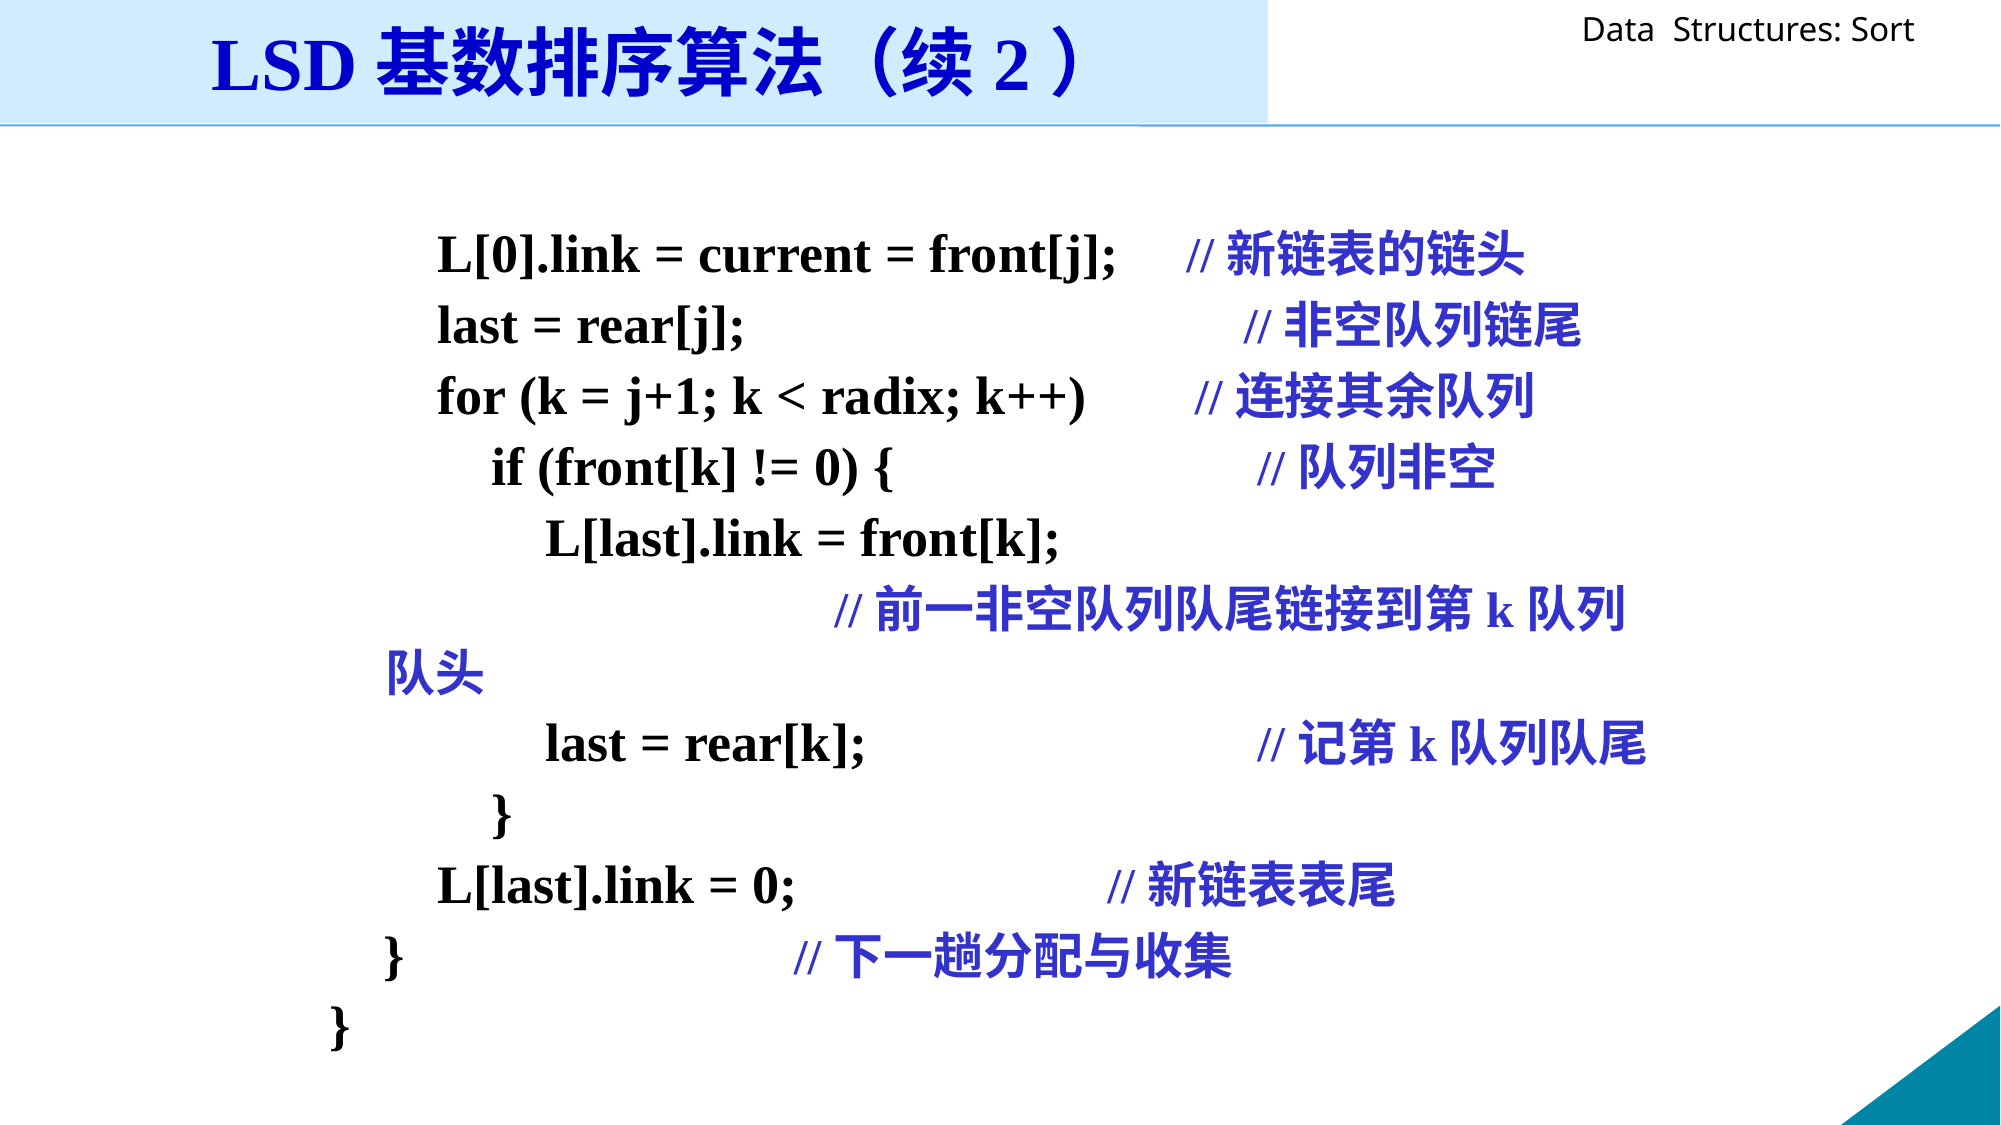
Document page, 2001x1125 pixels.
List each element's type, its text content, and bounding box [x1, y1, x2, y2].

text_box L[0].link = current = front[j]; //新链表的链头 last = rear[j]; //非空队列链尾 for (k = j+1; k < radix; k++) //连接其余队列 if (front[k] != 0) { //队列非空 L[last].link = front[k]; //前一非空队列队尾链接到第k队列队头 last = rear[k]; //记第k队列队尾 } L[last].link = 0; //新链表表尾 } //下一趟分配与收集 } [314, 208, 1665, 1047]
text_box LSD基数排序算法（续2） [197, 5, 1214, 113]
